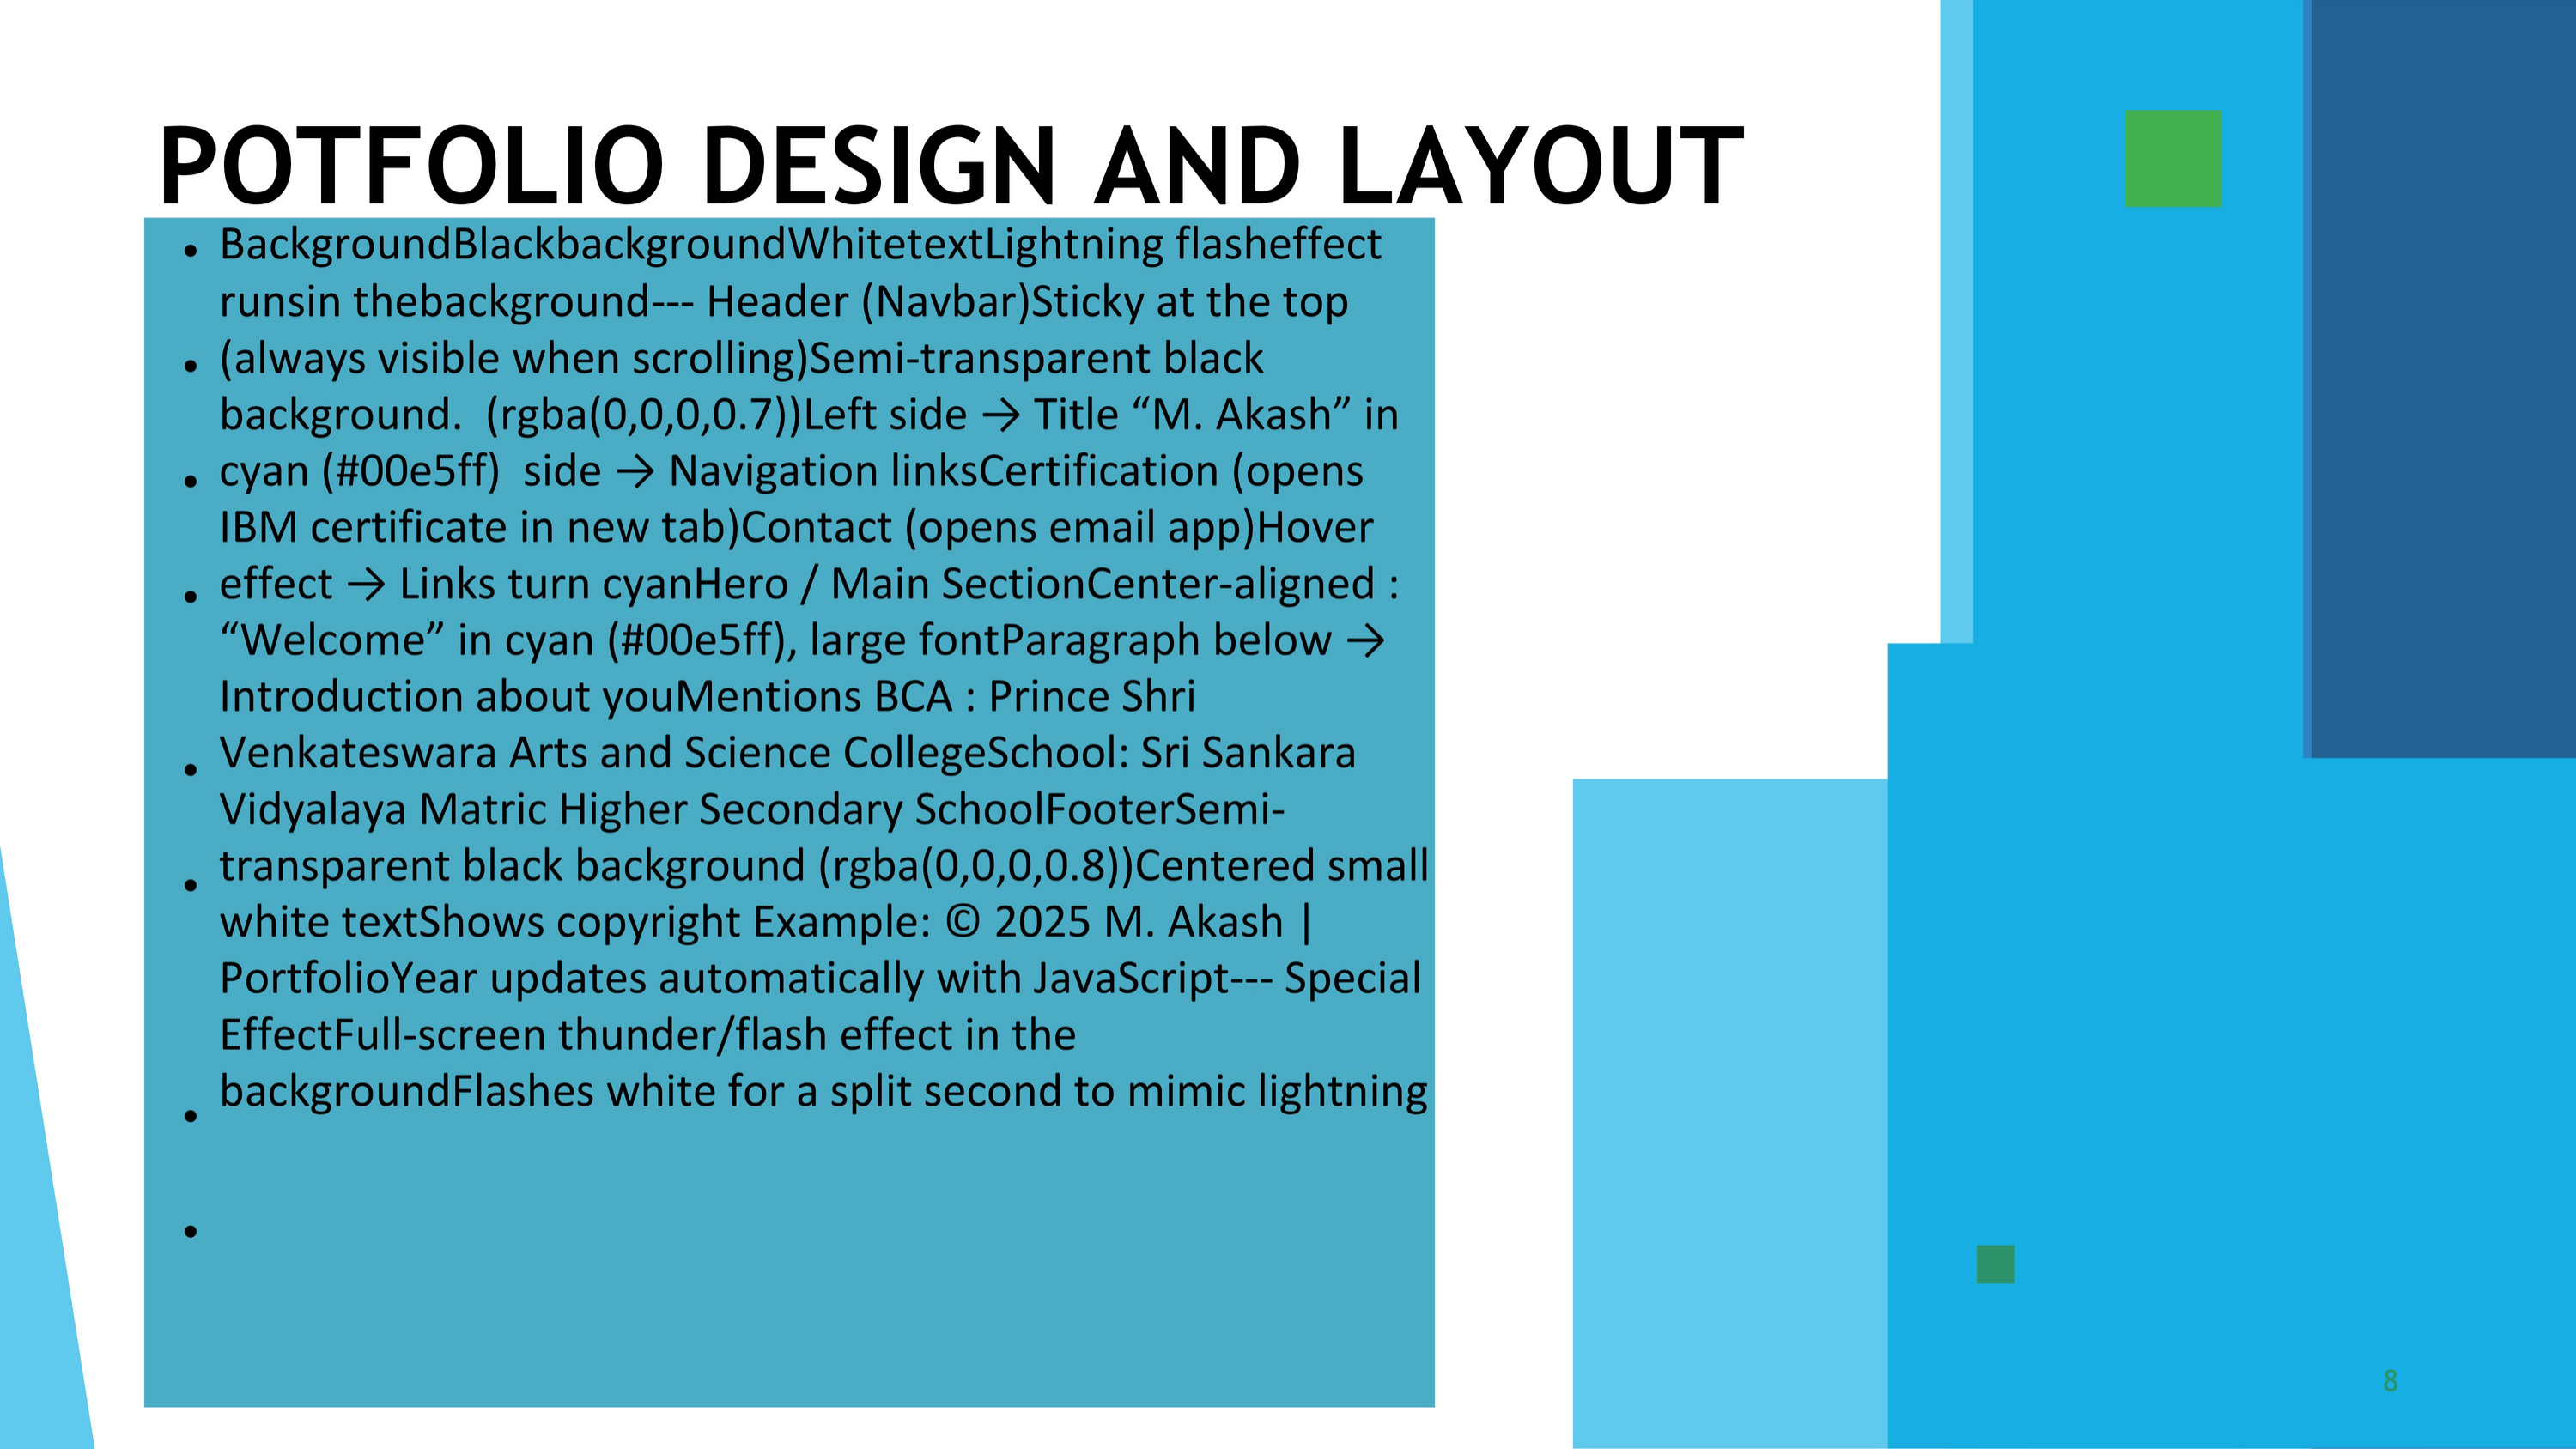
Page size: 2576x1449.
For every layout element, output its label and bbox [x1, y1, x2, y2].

text_box [0, 0, 2576, 1449]
